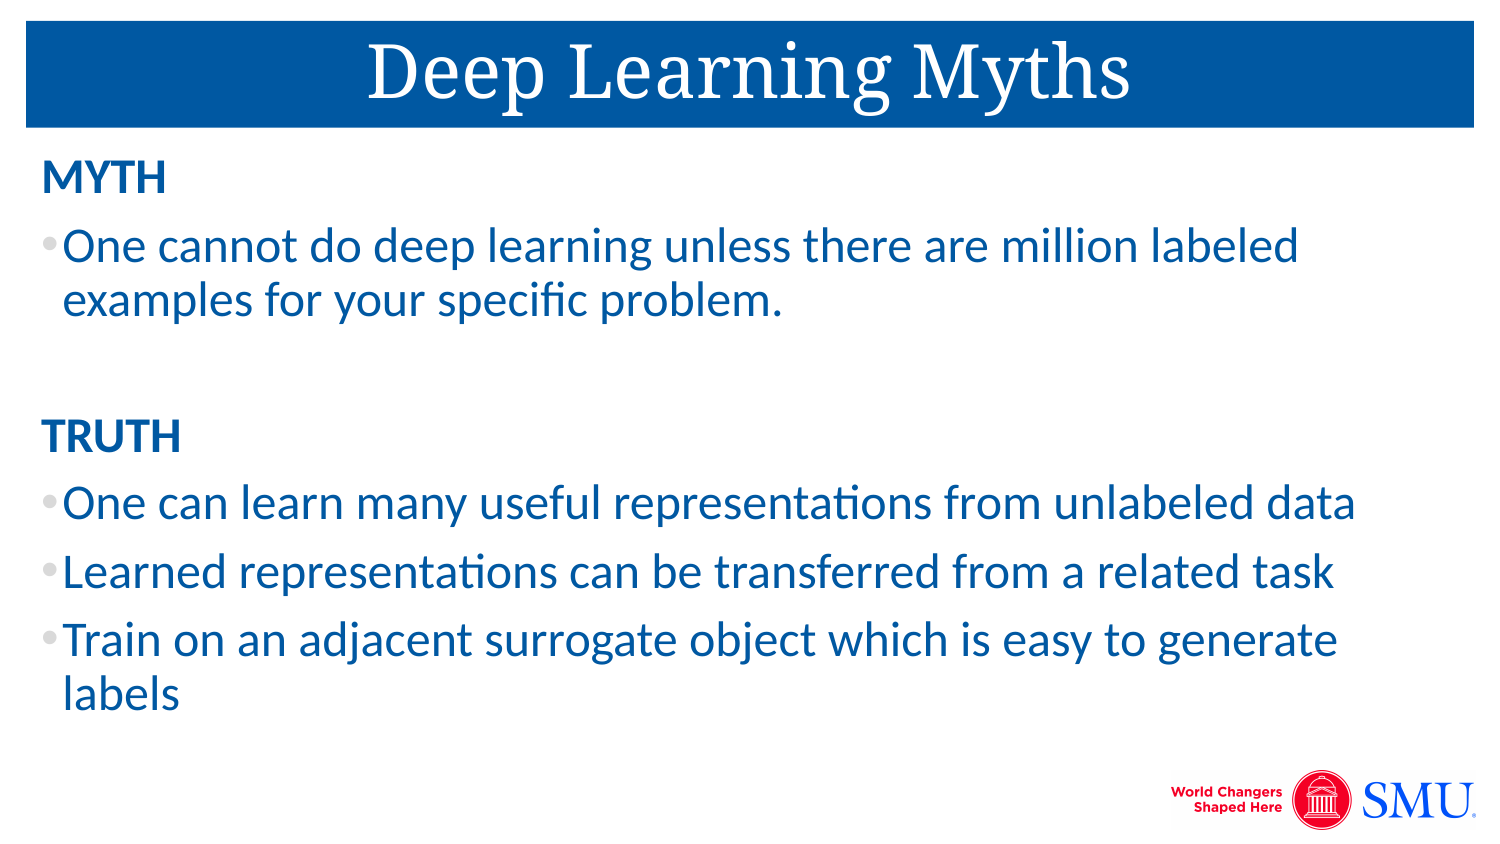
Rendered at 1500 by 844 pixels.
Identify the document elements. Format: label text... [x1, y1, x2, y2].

picture [1171, 770, 1476, 830]
list MYTH One cannot do deep learning unless there are million labeled examples for your specific problem. TRUTH One can learn many useful representations from unlabeled data Learned representations can be transferred from a related task Train on an adjacent surrogate object which is easy to generate labels [26, 143, 1474, 804]
text_box Deep Learning Myths [26, 20, 1474, 128]
